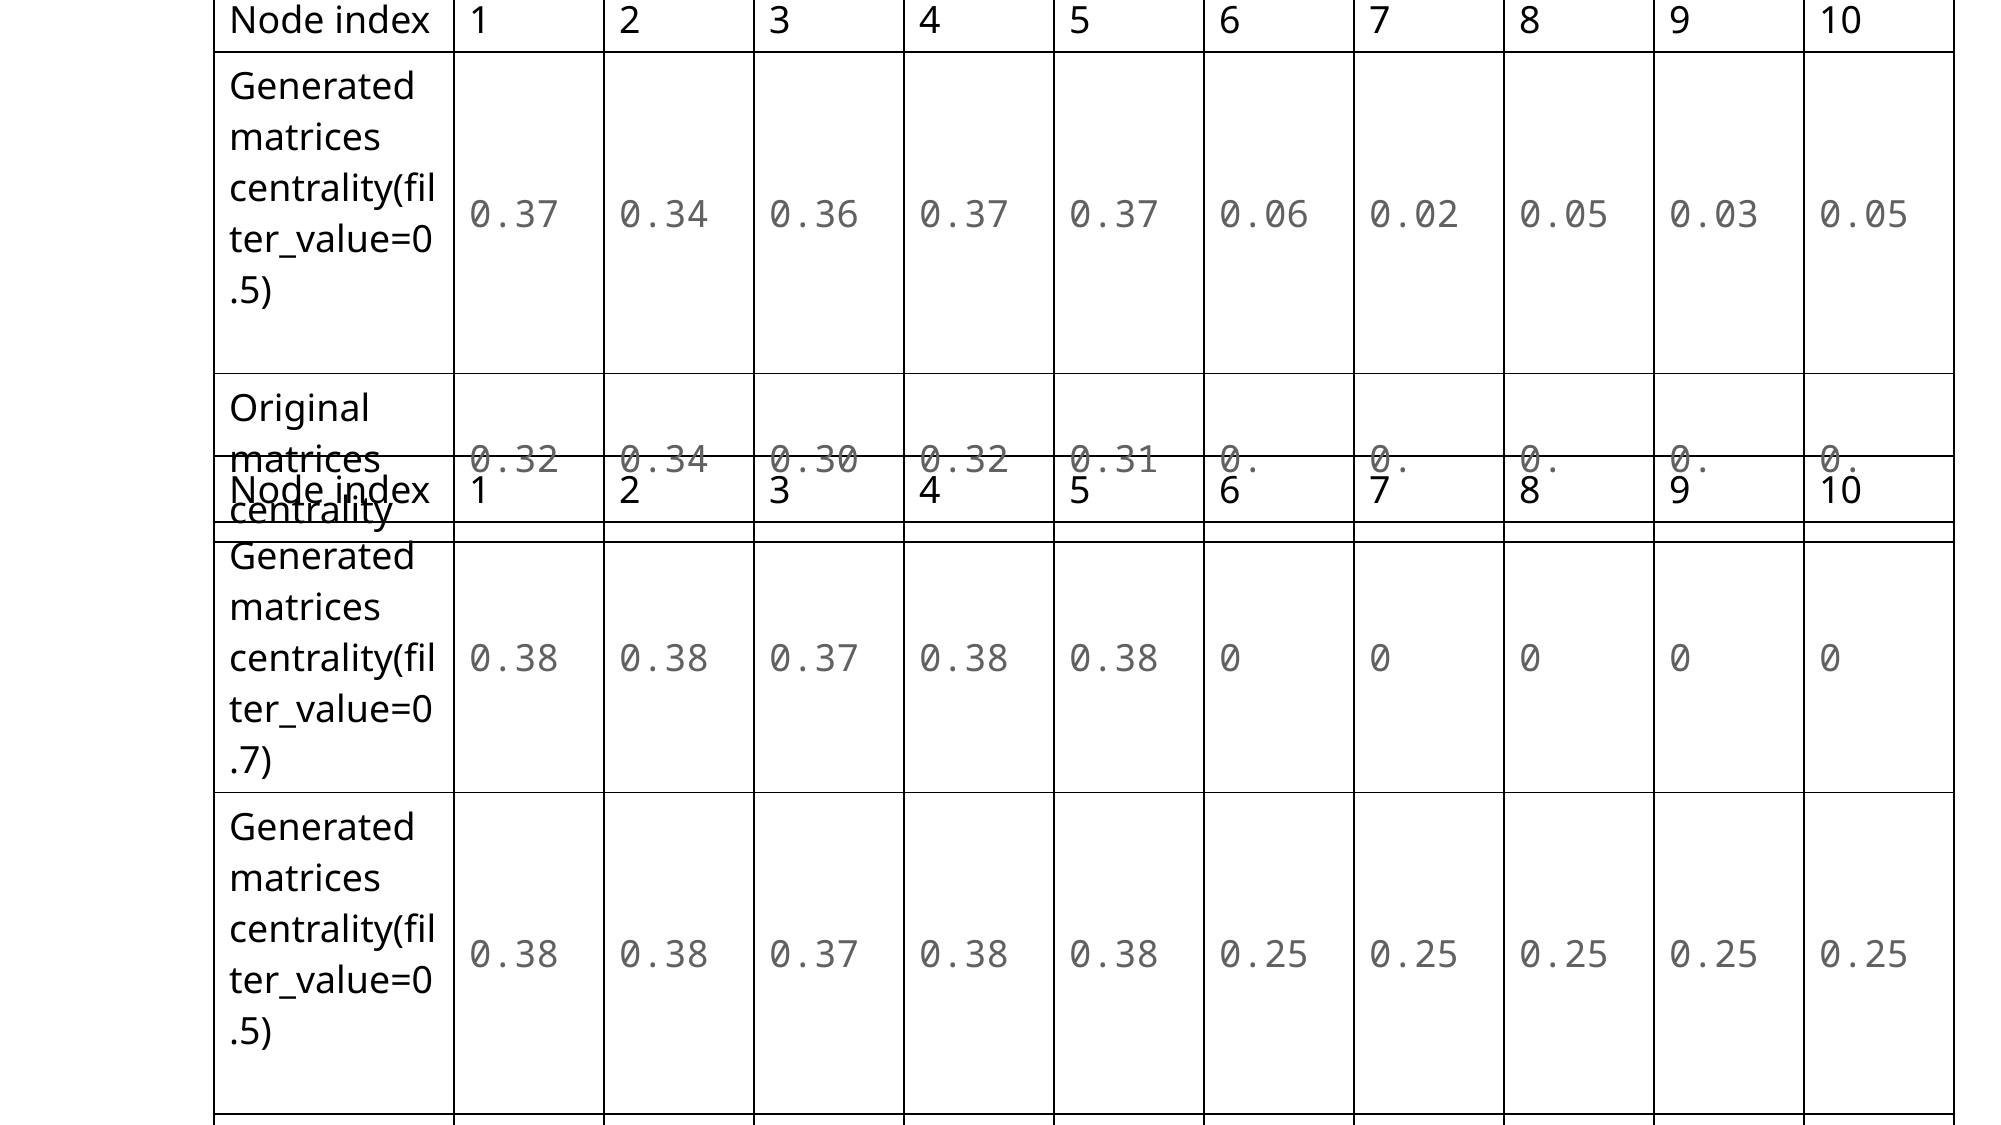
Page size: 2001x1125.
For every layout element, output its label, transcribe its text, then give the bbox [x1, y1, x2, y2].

table_cell 0.32 [455, 374, 603, 541]
table_cell 0.34 [605, 374, 753, 541]
table_cell 0.37 [755, 793, 903, 1113]
table_cell 0.38 [605, 543, 753, 792]
table_cell 0. [1205, 374, 1353, 541]
table_header 6 [1205, 0, 1353, 51]
table_cell 0.25 [1655, 793, 1803, 1113]
table_header 7 [1355, 0, 1503, 51]
table_cell 0. [1505, 374, 1653, 541]
table_cell 0. [1505, 1115, 1653, 1125]
table_cell Original matrices centrality [215, 374, 453, 541]
table_cell 0.03 [1655, 53, 1803, 373]
table_cell 0.37 [755, 543, 903, 792]
table_cell 0.05 [1805, 53, 1953, 373]
table_cell 0. [1805, 1115, 1953, 1125]
table_header 4 [905, 0, 1053, 51]
table_header 2 [605, 0, 753, 51]
table_cell 0.38 [905, 543, 1053, 792]
table_cell 0.32 [905, 1115, 1053, 1125]
table_cell 0.32 [905, 374, 1053, 541]
table_cell 0 [1505, 543, 1653, 792]
table_cell 0.06 [1205, 53, 1353, 373]
table_cell 0. [1655, 374, 1803, 541]
table_cell 0.38 [1055, 793, 1203, 1113]
table_cell Generated matrices centrality(filter_value=0.5) [215, 53, 453, 373]
table_cell 0.02 [1355, 53, 1503, 373]
table_cell 0.38 [905, 793, 1053, 1113]
table_cell 0 [1205, 543, 1353, 792]
table_cell Generated matrices centrality(filter_value=0.5) [215, 793, 453, 1113]
table_cell 0 [1805, 543, 1953, 792]
table_cell 0.34 [605, 1115, 753, 1125]
table_cell 0 [1355, 543, 1503, 792]
table_cell 0.32 [455, 1115, 603, 1125]
table_cell 0.25 [1805, 793, 1953, 1113]
table_cell 0.31 [1055, 374, 1203, 541]
table_cell 0. [1655, 1115, 1803, 1125]
table_cell 0. [1355, 374, 1503, 541]
table_cell 0.38 [605, 793, 753, 1113]
table_cell Generated matrices centrality(filter_value=0.7) [215, 543, 453, 792]
table_cell 0.30 [755, 1115, 903, 1125]
table_cell 0.25 [1205, 793, 1353, 1113]
table_cell 0. [1805, 374, 1953, 541]
table_cell 0.37 [1055, 53, 1203, 373]
table_cell 0.34 [605, 53, 753, 373]
table_header 1 [455, 0, 603, 51]
table_header Node index [215, 0, 453, 51]
table_header 8 [1505, 0, 1653, 51]
table_cell 0.31 [1055, 1115, 1203, 1125]
table_cell 0.05 [1505, 53, 1653, 373]
table_header 10 [1805, 0, 1953, 51]
table_cell 0.37 [905, 53, 1053, 373]
table_cell 0.38 [455, 543, 603, 792]
table_cell 0.38 [1055, 543, 1203, 792]
table_cell 0.38 [455, 793, 603, 1113]
table_cell 0.36 [755, 53, 903, 373]
table_header 3 [755, 0, 903, 51]
table_header 5 [1055, 0, 1203, 51]
table_cell 0.25 [1355, 793, 1503, 1113]
table_cell Original matrices centrality [215, 1115, 453, 1125]
table_cell 0.37 [455, 53, 603, 373]
table_header 9 [1655, 0, 1803, 51]
table_cell 0. [1355, 1115, 1503, 1125]
table_cell 0 [1655, 543, 1803, 792]
table_cell 0.30 [755, 374, 903, 541]
table_cell 0. [1205, 1115, 1353, 1125]
table_cell 0.25 [1505, 793, 1653, 1113]
